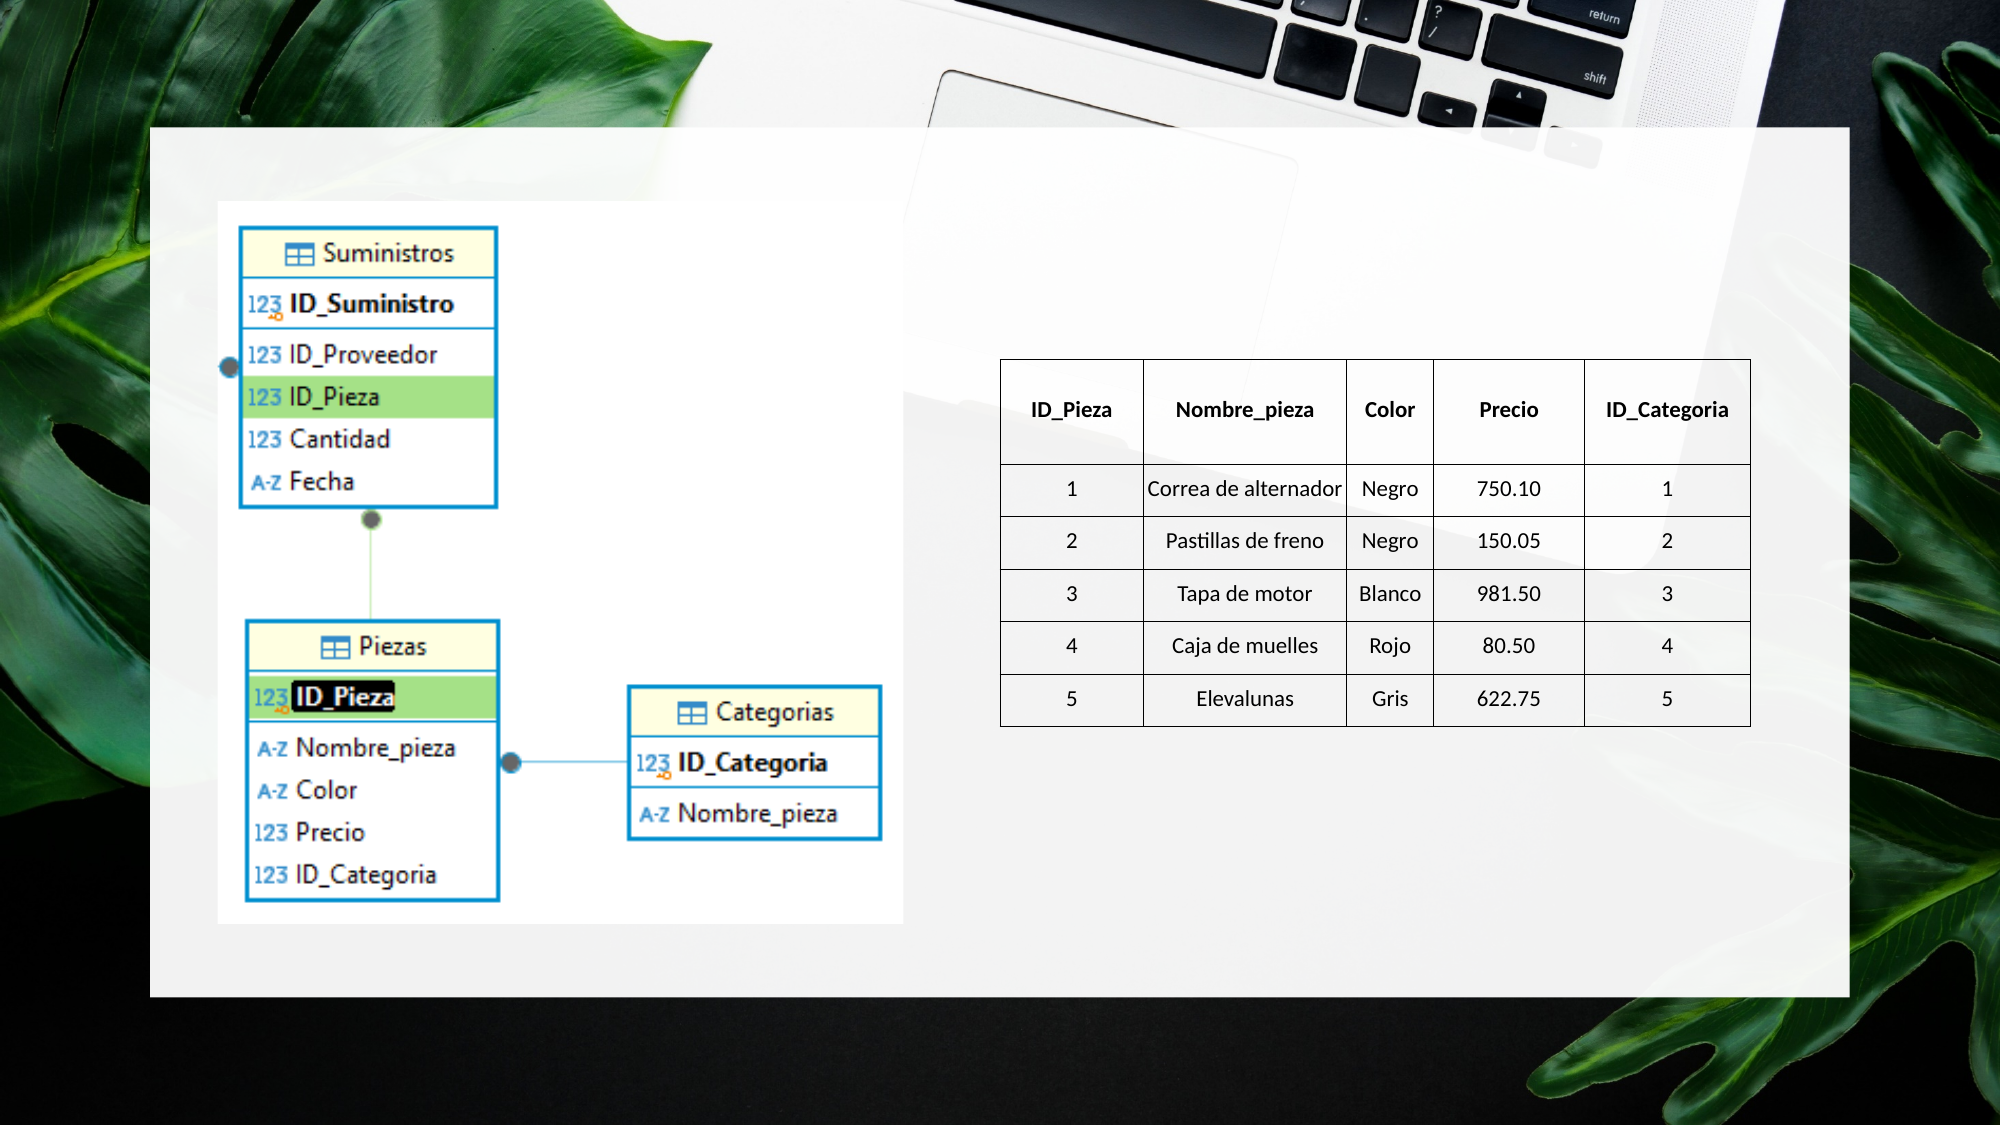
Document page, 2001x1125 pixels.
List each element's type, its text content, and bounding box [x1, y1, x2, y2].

table_cell 2 [1001, 517, 1143, 569]
table_cell Correa de alternador [1144, 465, 1346, 516]
table_cell Elevalunas [1144, 675, 1346, 726]
table_cell 80.50 [1434, 622, 1584, 674]
table_header Nombre_pieza [1144, 360, 1346, 464]
table_header ID_Pieza [1001, 360, 1143, 464]
table_cell 5 [1001, 675, 1143, 726]
table_cell 1 [1585, 465, 1750, 516]
table_cell Gris [1347, 675, 1433, 726]
table_cell 622.75 [1434, 675, 1584, 726]
table_cell 3 [1585, 570, 1750, 621]
table_cell 2 [1585, 517, 1750, 569]
table_cell Negro [1347, 465, 1433, 516]
table_cell 4 [1001, 622, 1143, 674]
table_cell Rojo [1347, 622, 1433, 674]
table_cell Caja de muelles [1144, 622, 1346, 674]
table_cell Pastillas de freno [1144, 517, 1346, 569]
table_cell 150.05 [1434, 517, 1584, 569]
table_cell 981.50 [1434, 570, 1584, 621]
table_cell Blanco [1347, 570, 1433, 621]
table_cell 3 [1001, 570, 1143, 621]
table_header ID_Categoria [1585, 360, 1750, 464]
table_cell Tapa de motor [1144, 570, 1346, 621]
table_cell 1 [1001, 465, 1143, 516]
table_header Precio [1434, 360, 1584, 464]
table_cell 4 [1585, 622, 1750, 674]
picture [0, 0, 2000, 1125]
table_cell 5 [1585, 675, 1750, 726]
table_cell 750.10 [1434, 465, 1584, 516]
table_cell Negro [1347, 517, 1433, 569]
table_header Color [1347, 360, 1433, 464]
